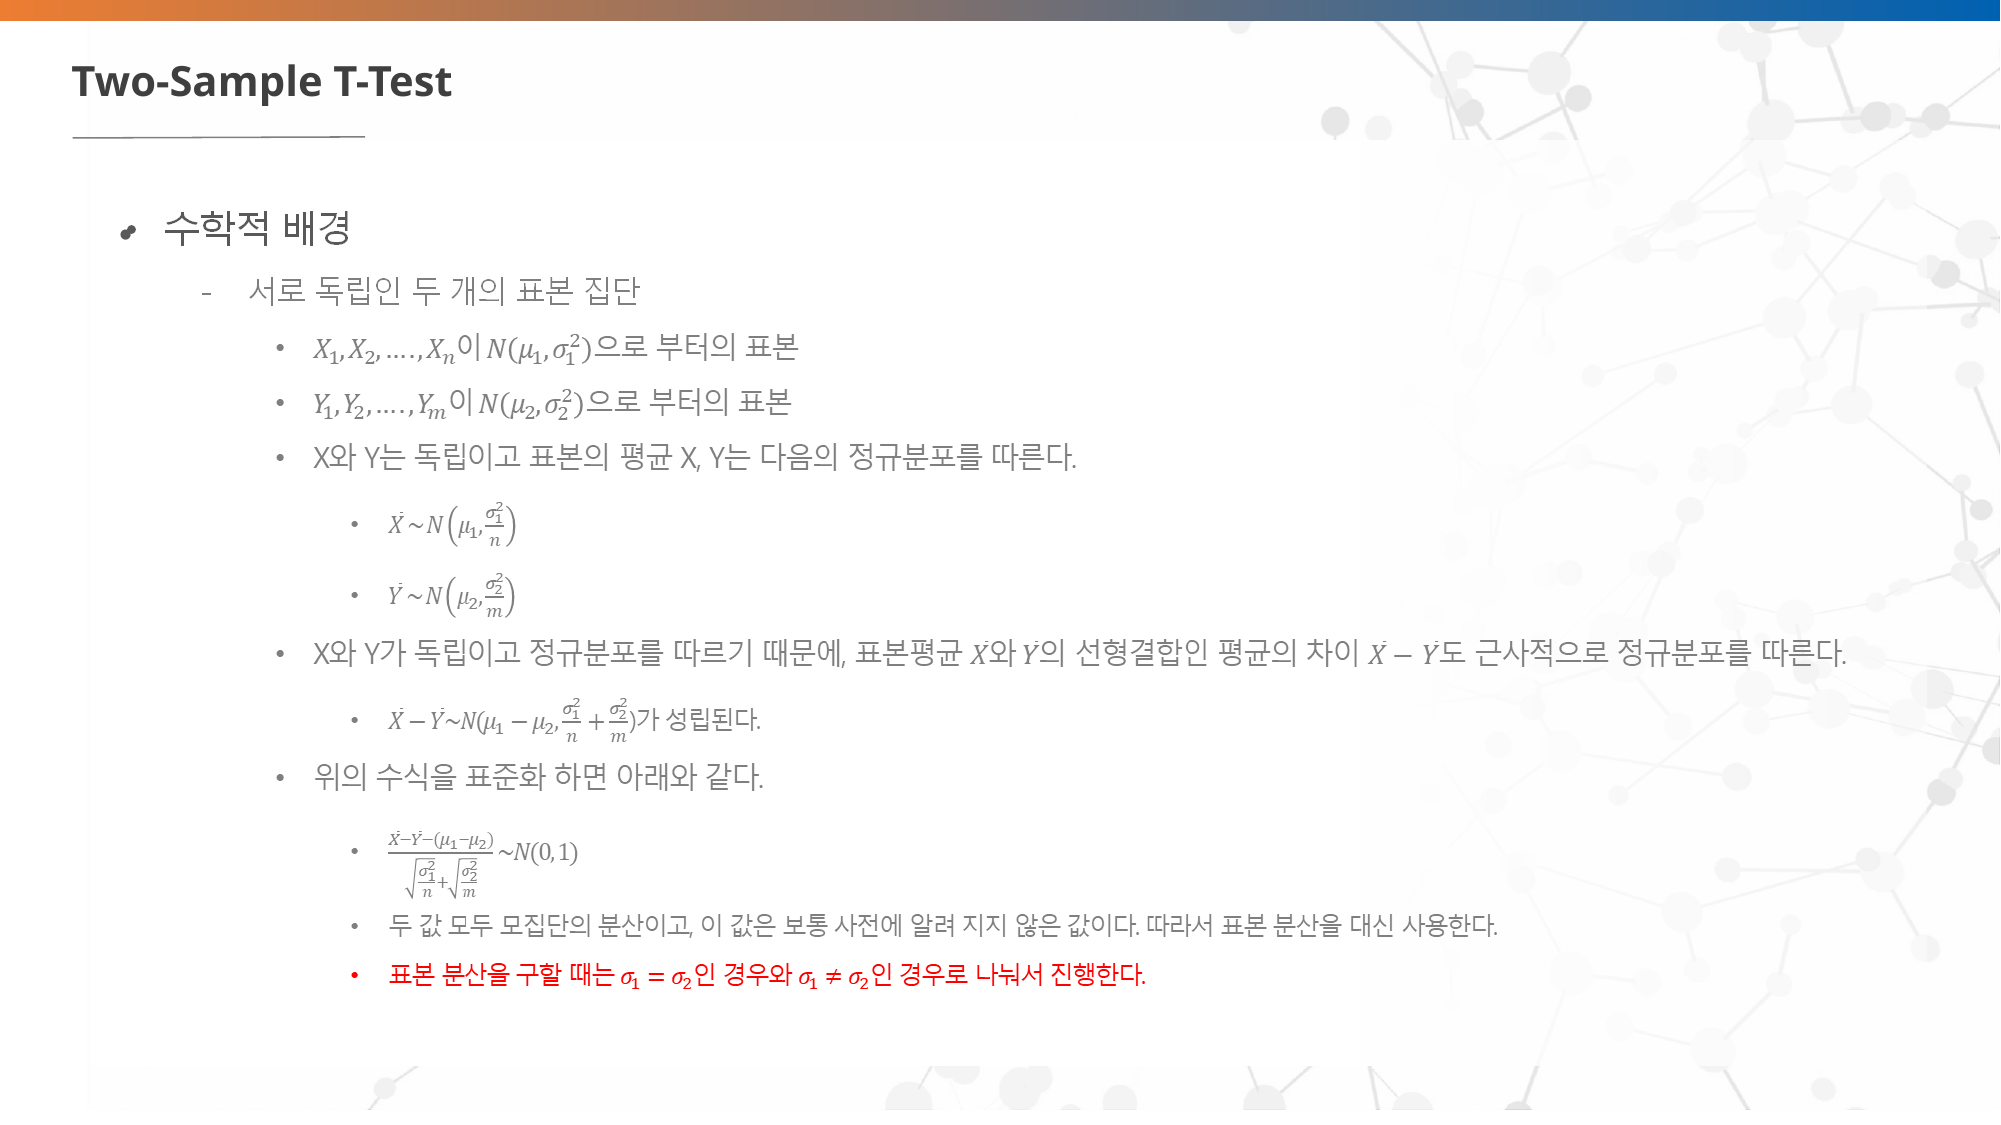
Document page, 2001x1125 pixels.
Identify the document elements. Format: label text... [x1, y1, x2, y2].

title Two-Sample T-Test [56, 49, 1162, 117]
list [104, 193, 1911, 1035]
